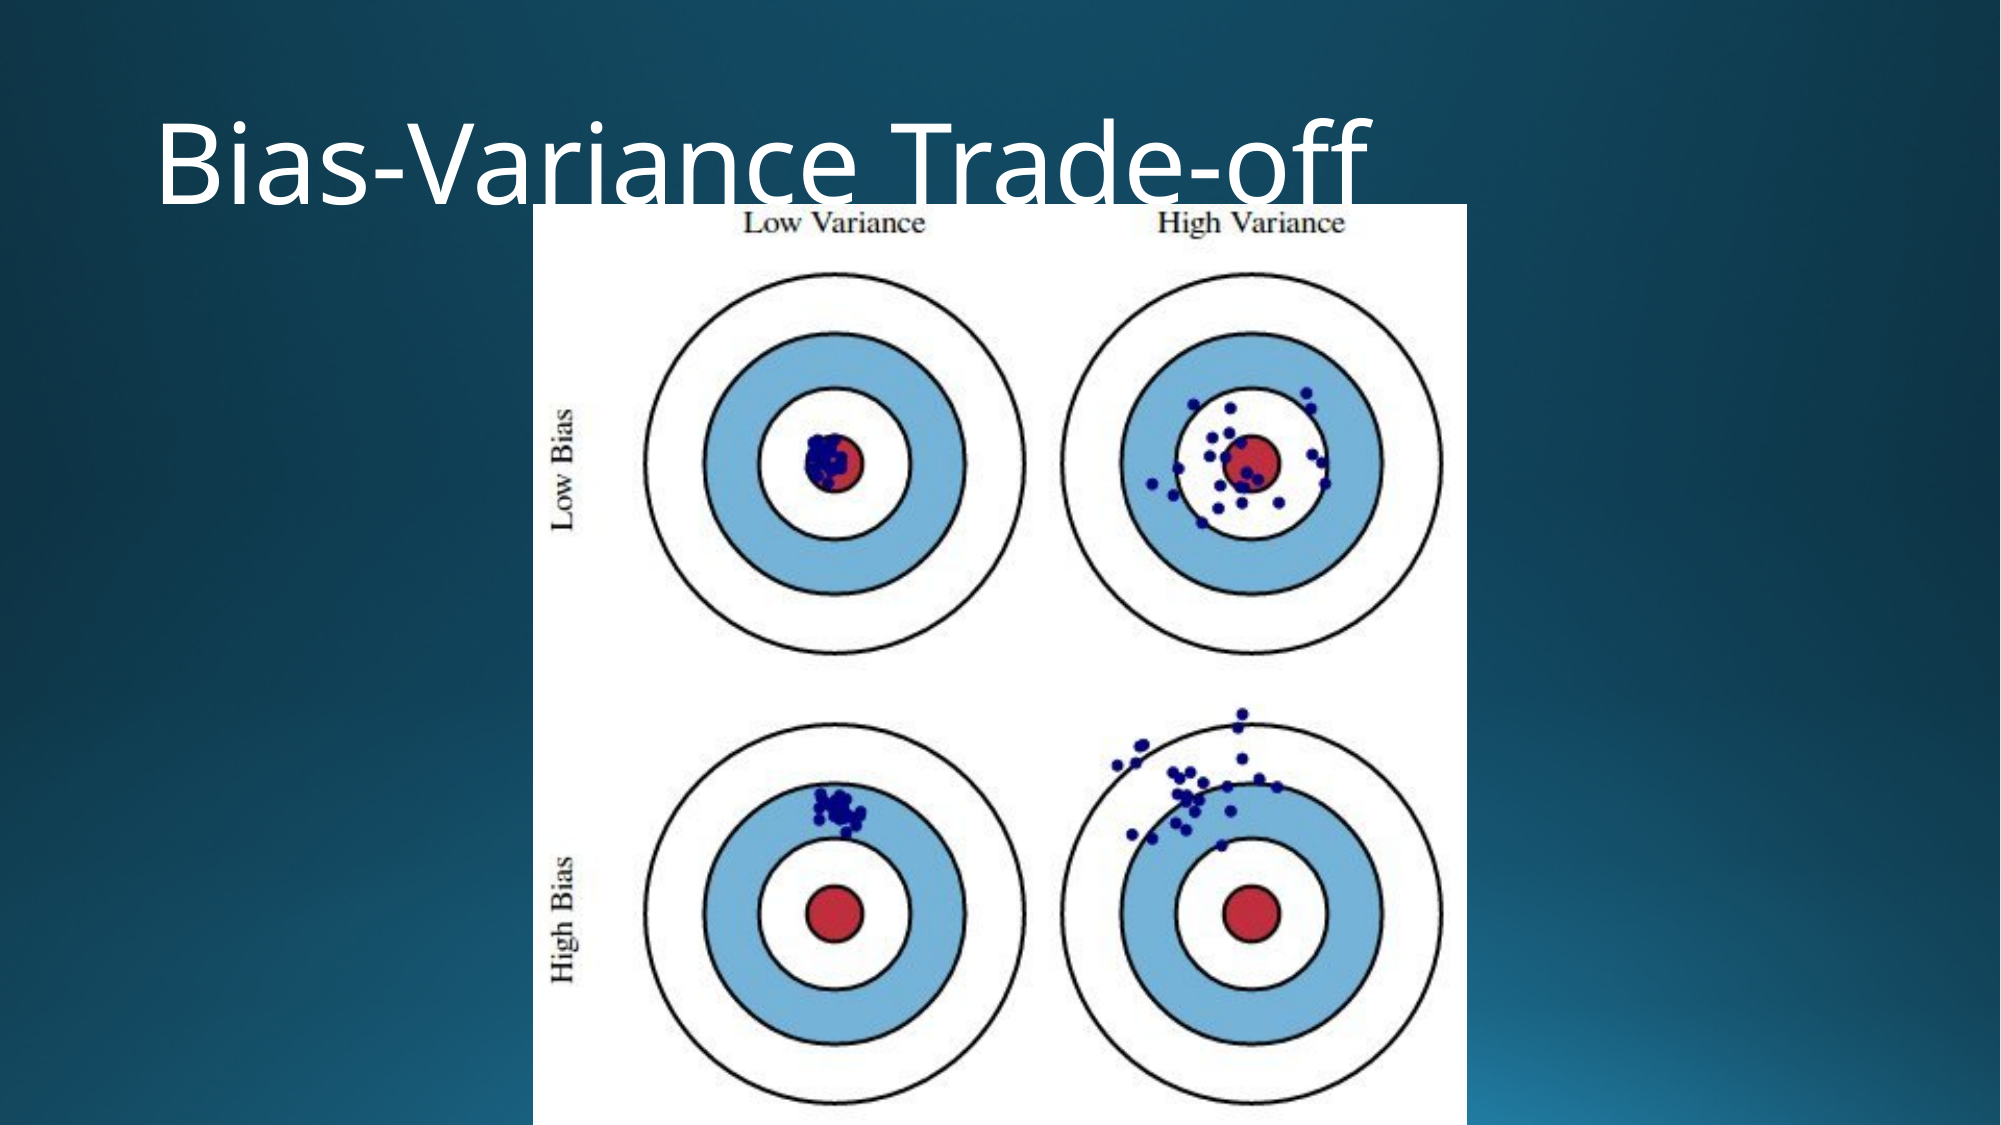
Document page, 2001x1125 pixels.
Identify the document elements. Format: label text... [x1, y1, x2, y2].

title Bias-Variance Trade-off [137, 59, 1863, 278]
picture [0, 0, 2001, 1125]
